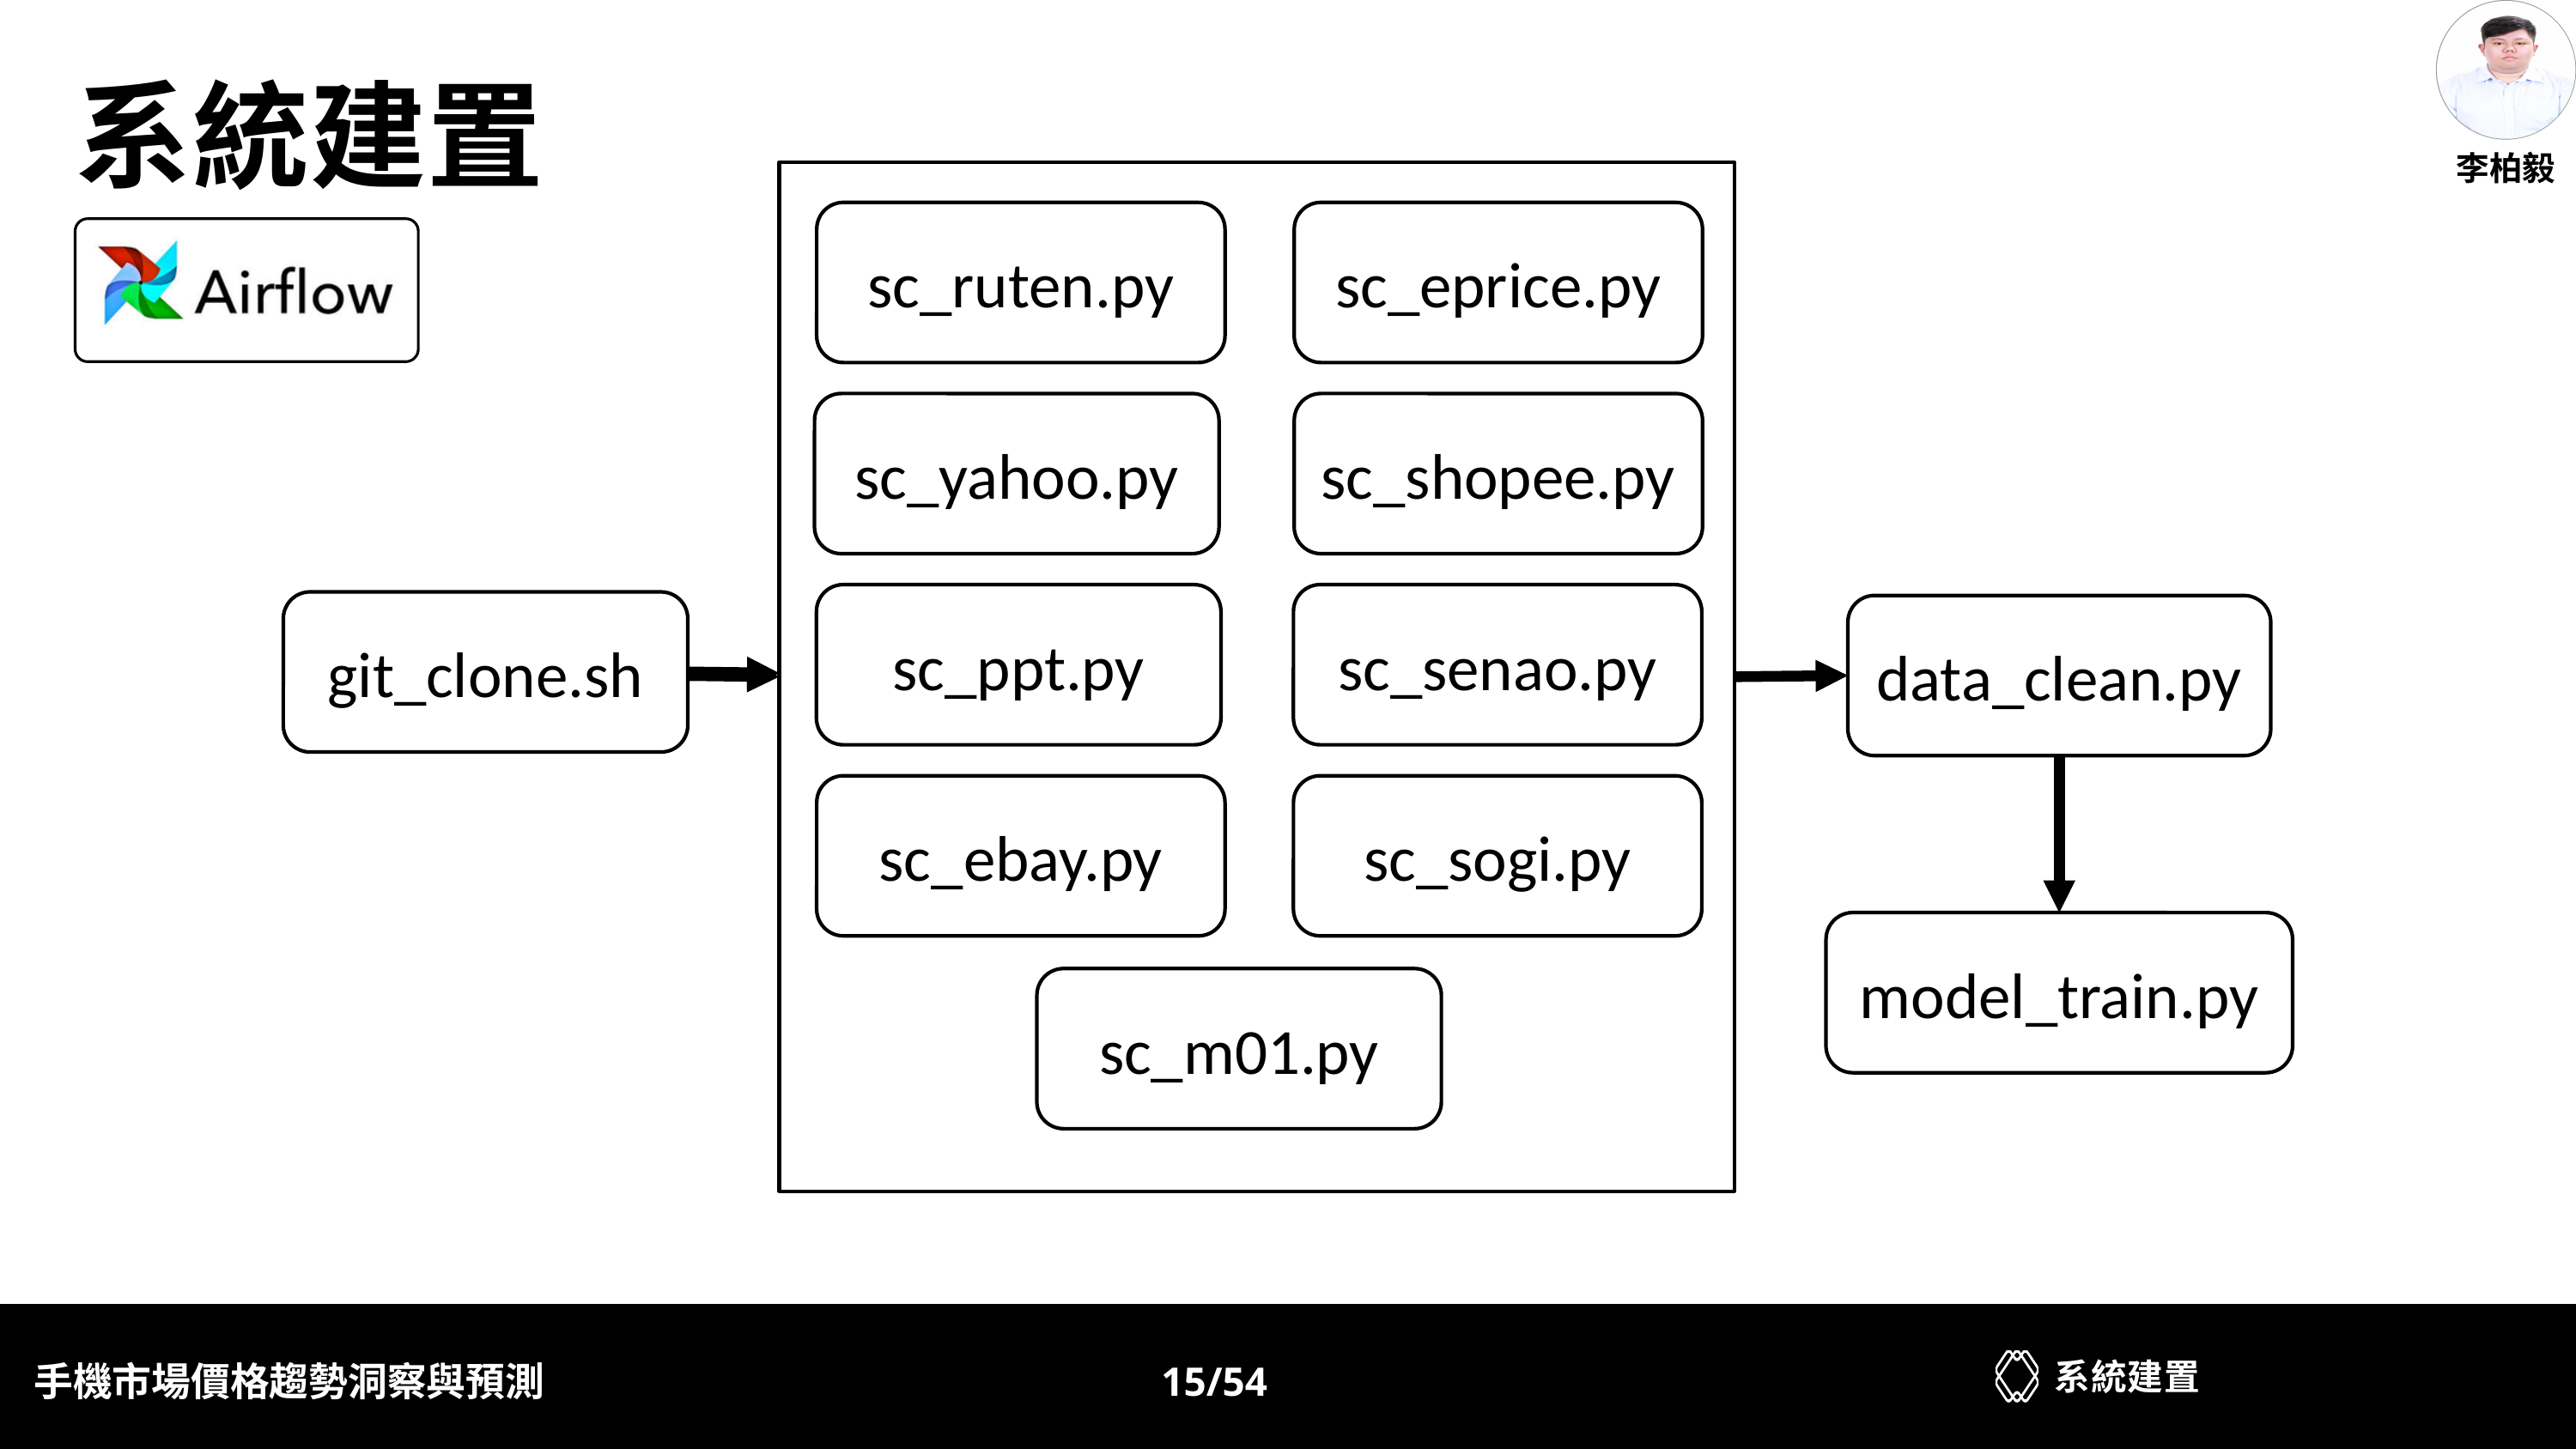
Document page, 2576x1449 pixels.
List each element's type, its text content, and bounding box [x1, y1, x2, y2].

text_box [1995, 1349, 2432, 1403]
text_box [283, 161, 2293, 1191]
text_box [2435, 0, 2576, 185]
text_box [75, 218, 278, 362]
text_box 系統建置 [75, 70, 965, 203]
